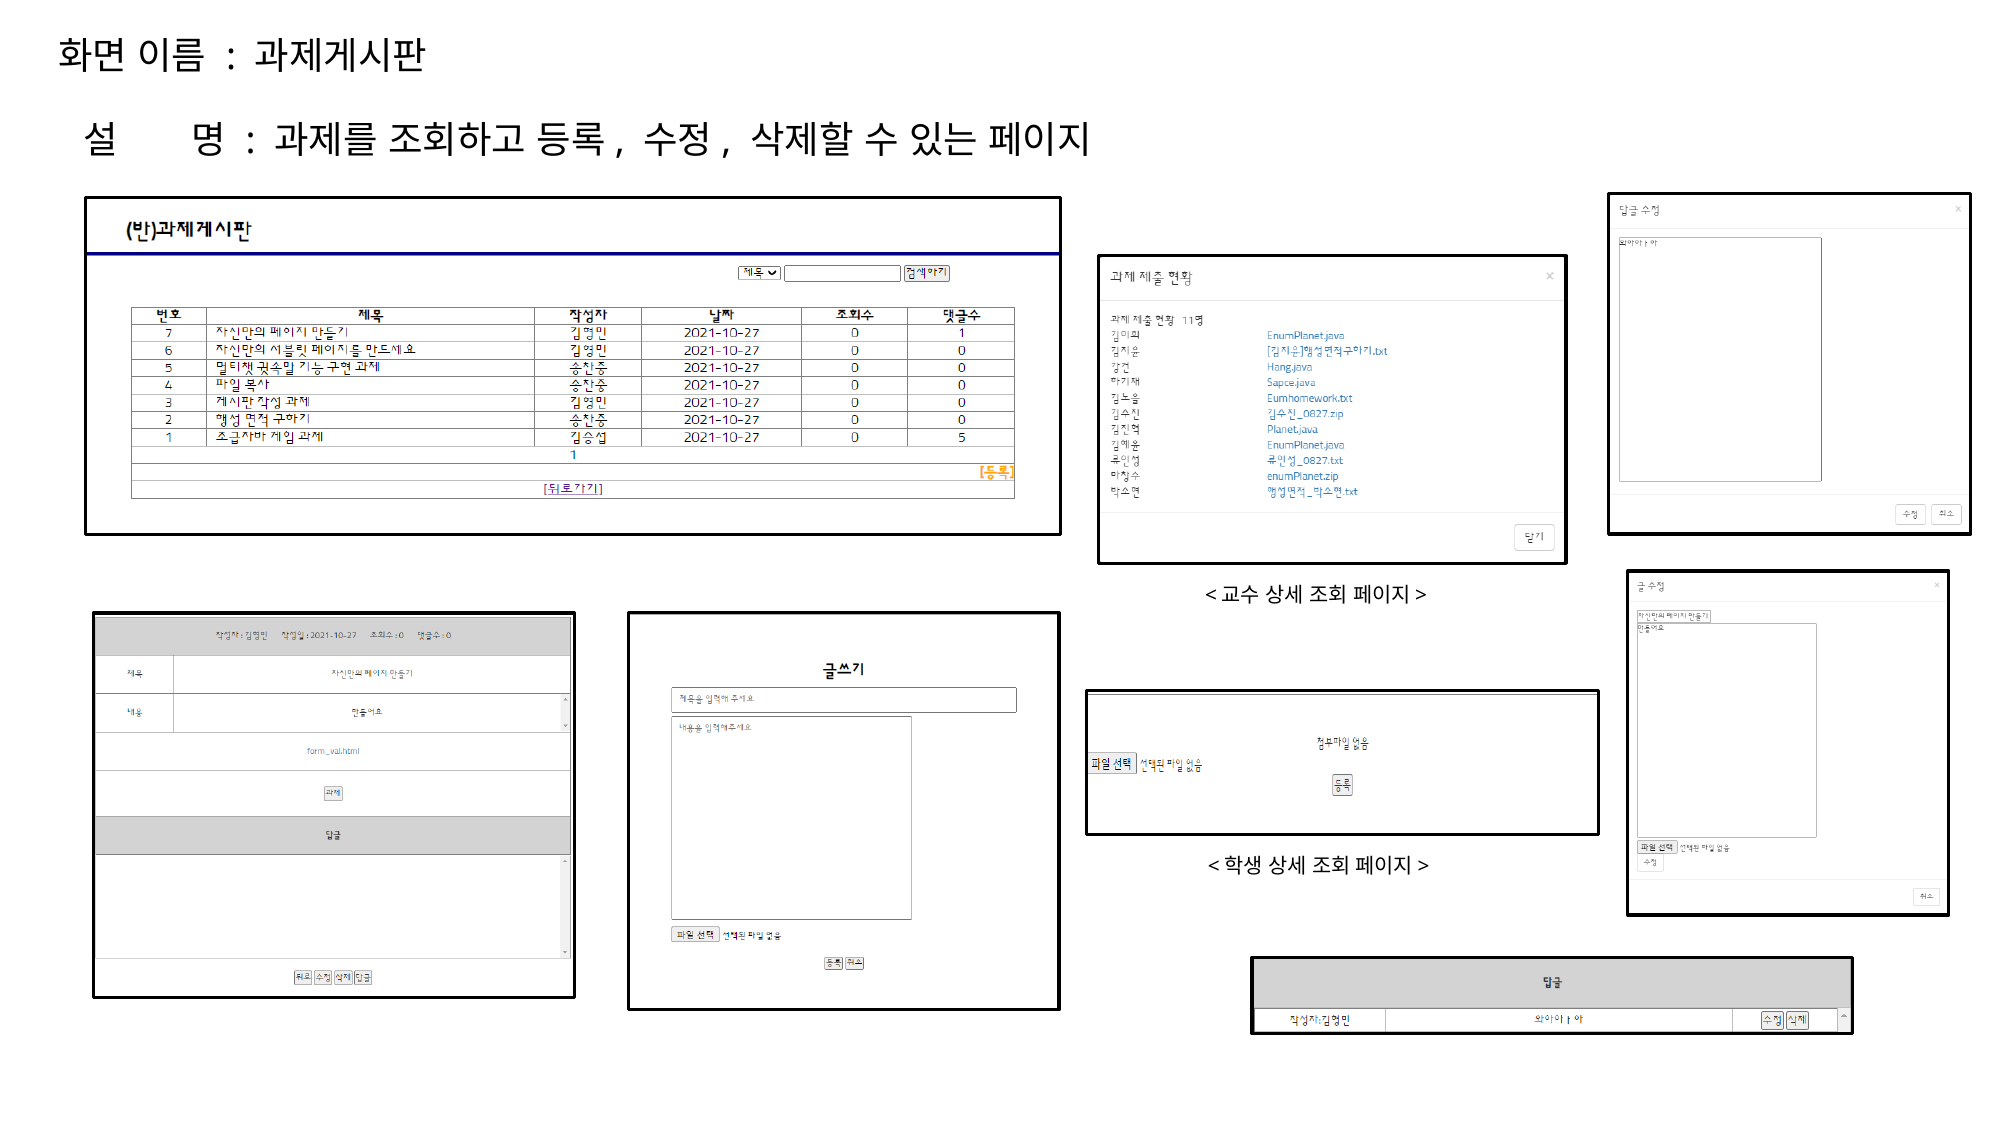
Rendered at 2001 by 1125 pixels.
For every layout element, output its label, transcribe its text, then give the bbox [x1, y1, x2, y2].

picture [94, 614, 573, 996]
picture [86, 198, 1060, 533]
text_box 화면 이름 : 과제게시판 [43, 24, 651, 85]
picture [1629, 572, 1948, 914]
picture [1100, 257, 1565, 562]
text_box 설 명 : 과제를 조회하고 등록, 수정, 삭제할 수 있는 페이지 [68, 108, 1108, 169]
picture [629, 614, 1058, 1009]
picture [1087, 692, 1598, 834]
picture [1253, 958, 1851, 1032]
text_box <학생 상세 조회 페이지> [1193, 845, 1476, 886]
picture [1610, 194, 1970, 533]
text_box <교수 상세 조회 페이지> [1190, 574, 1474, 615]
